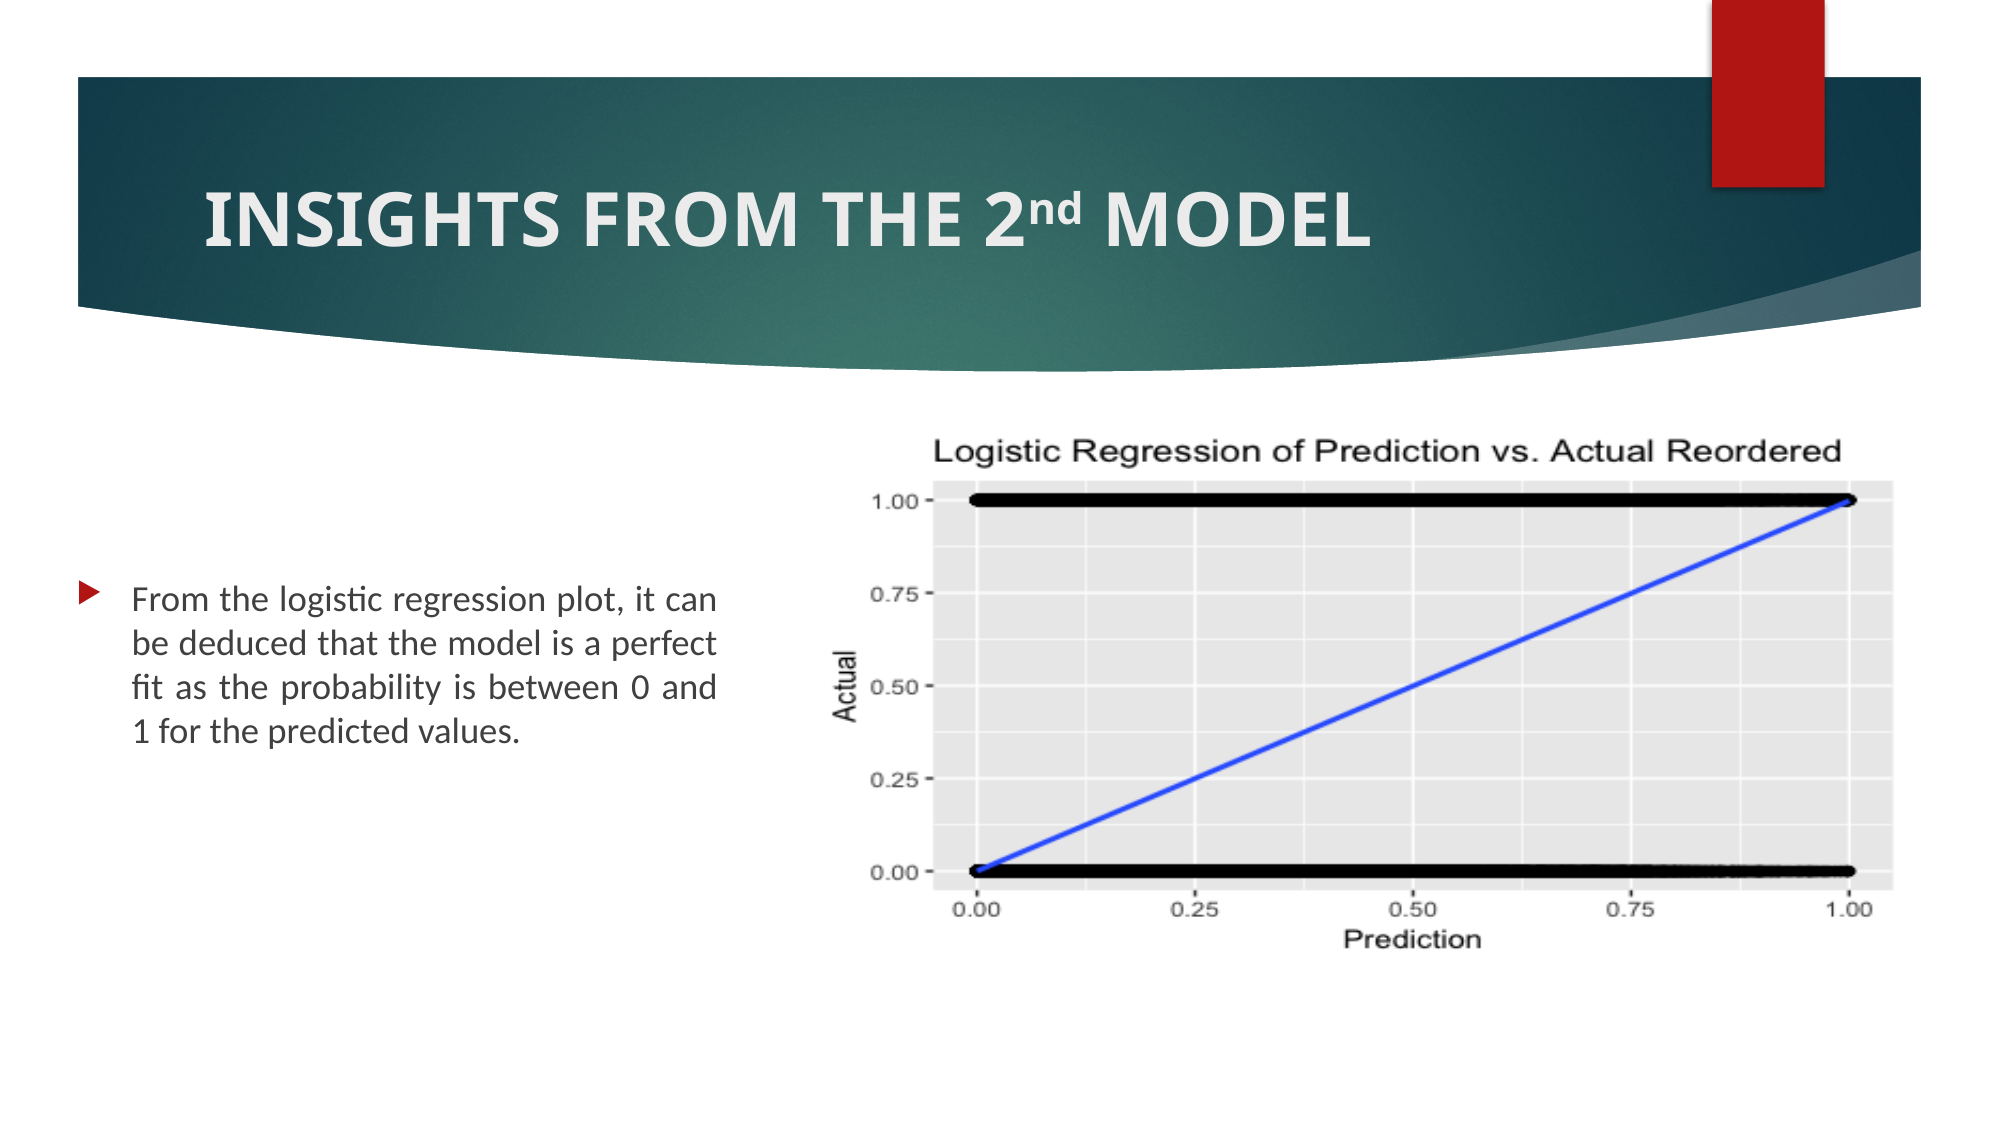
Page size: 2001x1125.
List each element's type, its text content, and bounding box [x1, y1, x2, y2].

list From the logistic regression plot, it can be deduced that the model is a perfect fit as the probability is between 0 and 1 for the predicted values. [61, 567, 734, 802]
title INSIGHTS FROM THE 2nd MODEL [189, 158, 1638, 275]
picture [818, 426, 1909, 967]
